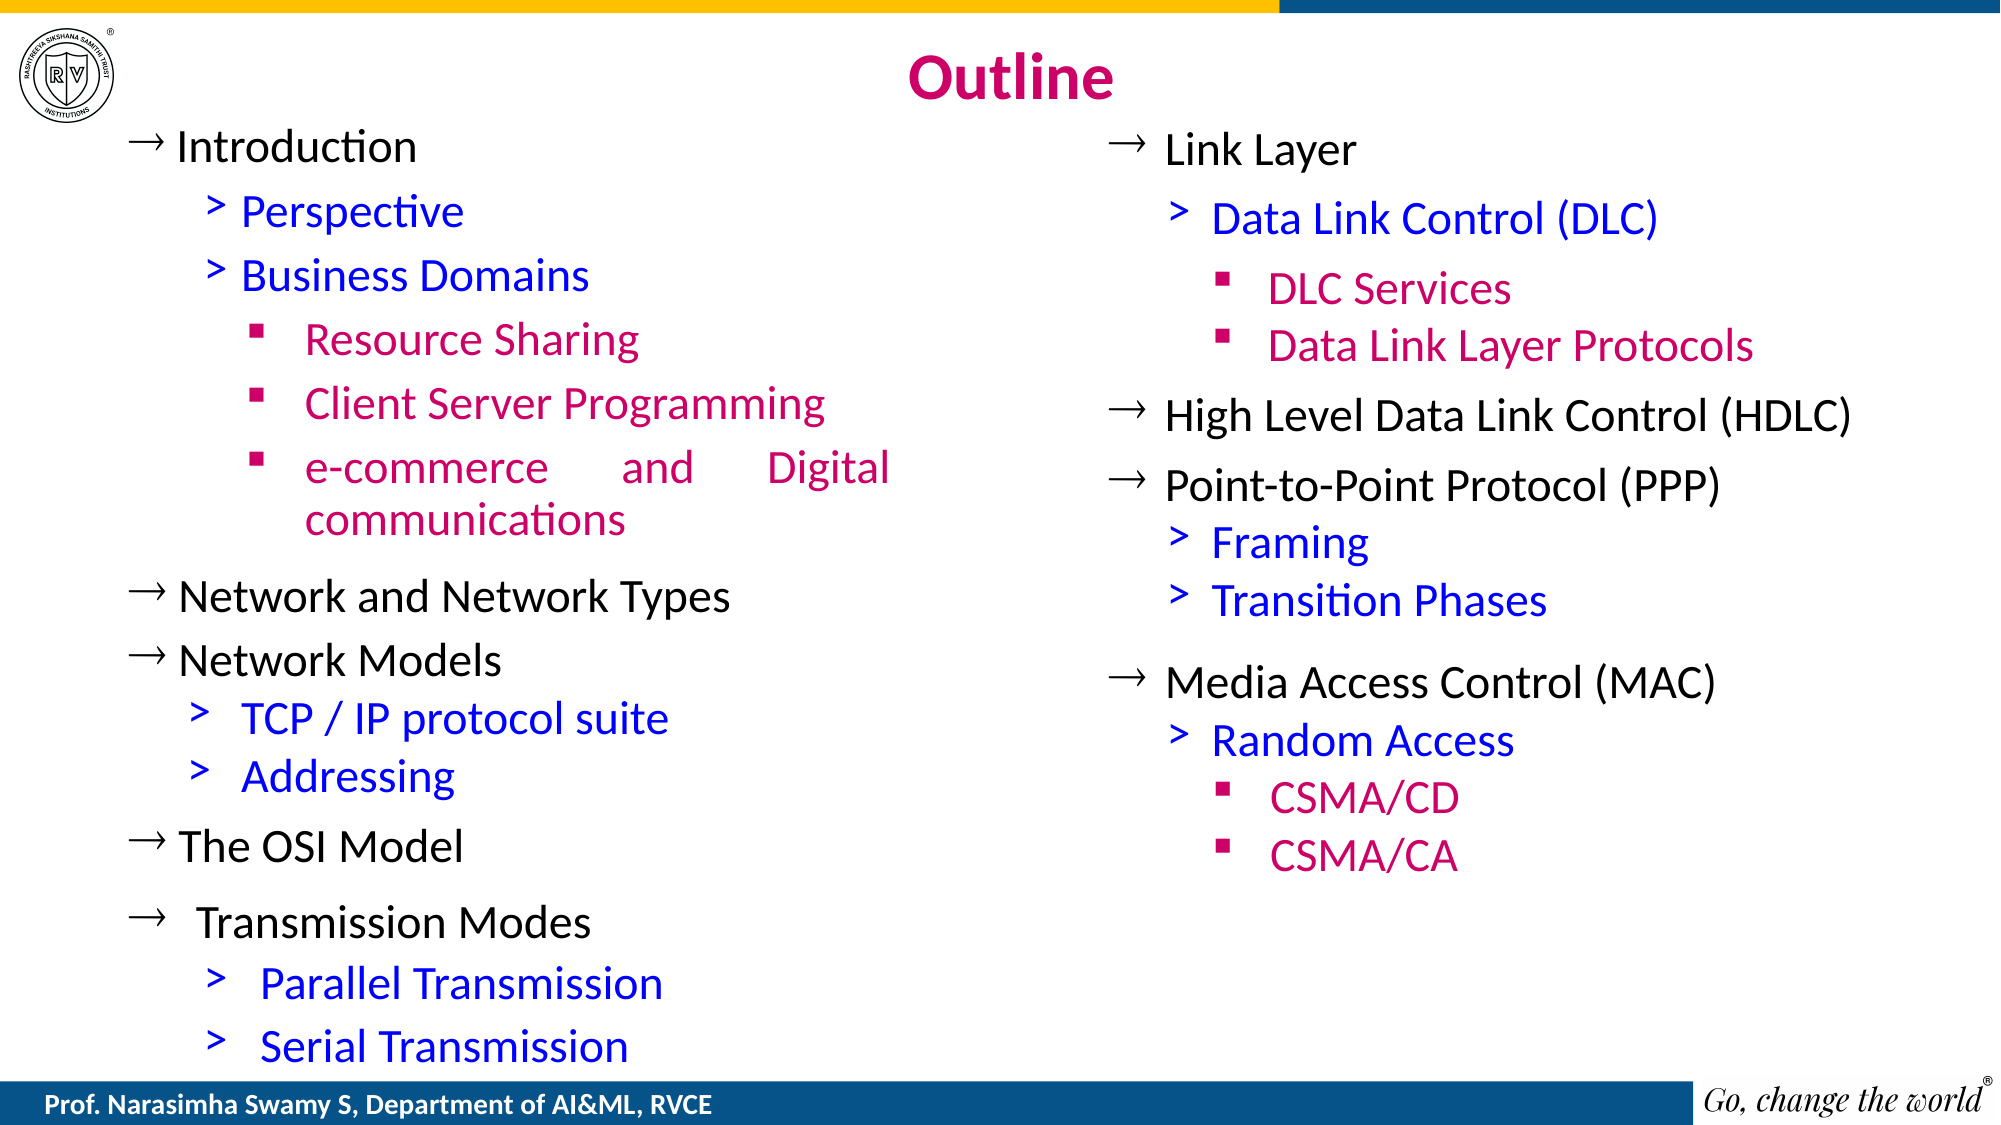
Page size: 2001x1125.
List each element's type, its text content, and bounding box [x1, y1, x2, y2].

title Outline [137, 27, 1887, 129]
picture [19, 28, 114, 123]
list Introduction Perspective Business Domains Resource Sharing Client Server Programming e-commerce and Digital communications Network and Network Types Network Models TCP / IP protocol suite Addressing The OSI Model Transmission Modes Parallel Transmission Serial Transmission [113, 114, 907, 1083]
picture [1701, 1075, 1994, 1120]
text_box Link Layer Data Link Control (DLC) DLC Services Data Link Layer Protocols High Level Data Link Control (HDLC) Point-to-Point Protocol (PPP) Framing Transition Phases Media Access Control (MAC) Random Access CSMA/CD CSMA/CA [1093, 109, 1944, 889]
